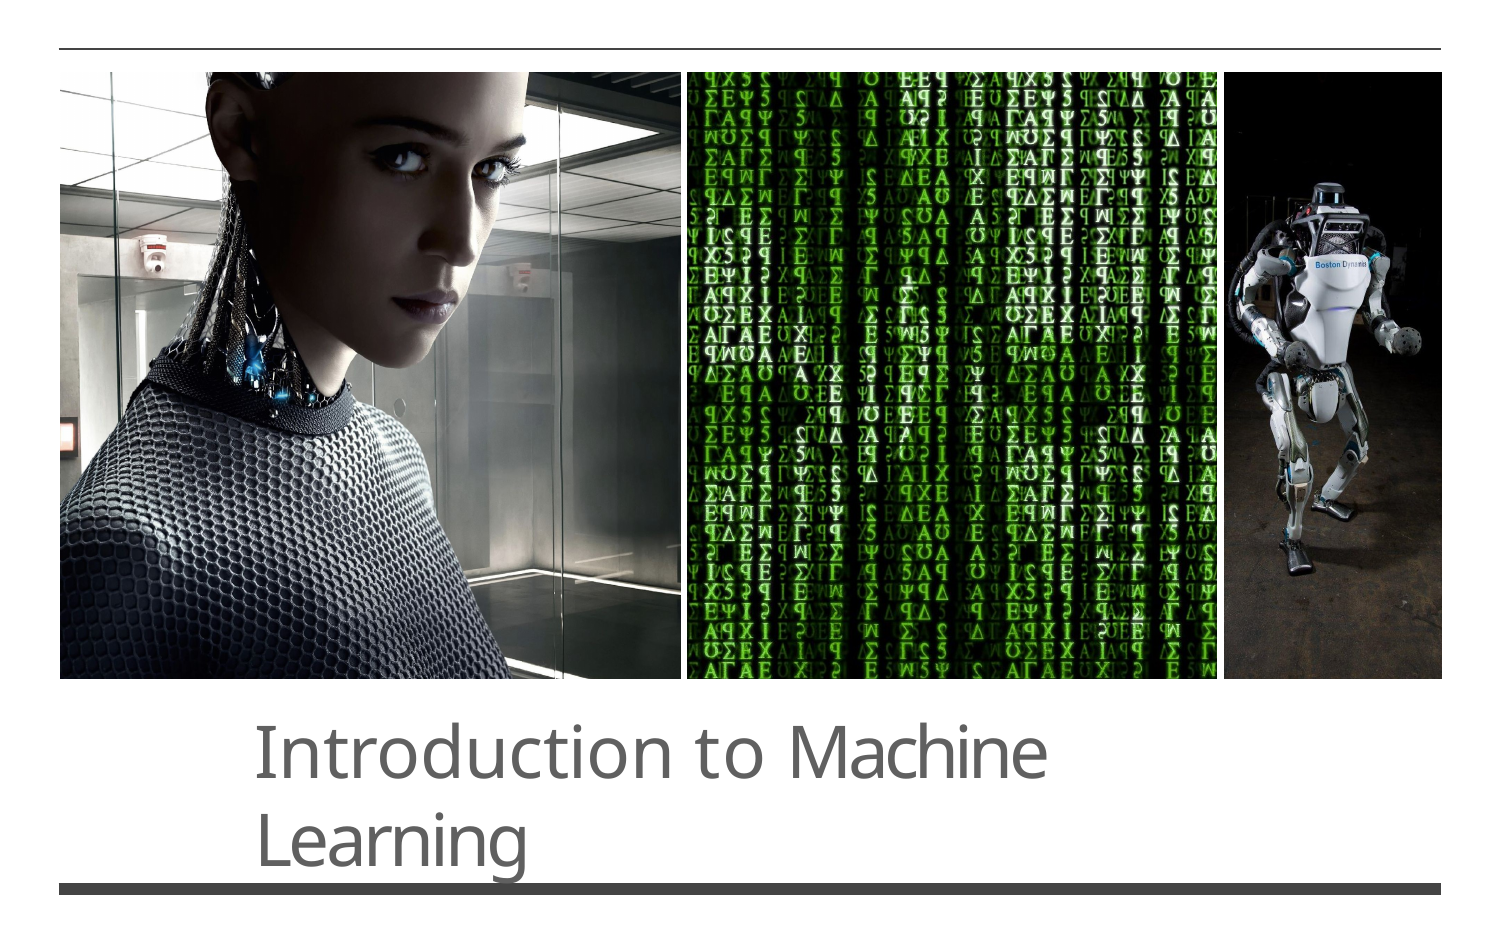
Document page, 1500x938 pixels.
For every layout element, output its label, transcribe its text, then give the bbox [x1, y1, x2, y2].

picture [60, 72, 681, 680]
text_box Introduction to Machine Learning [252, 703, 1247, 881]
picture [687, 72, 1217, 679]
picture [1224, 72, 1442, 680]
